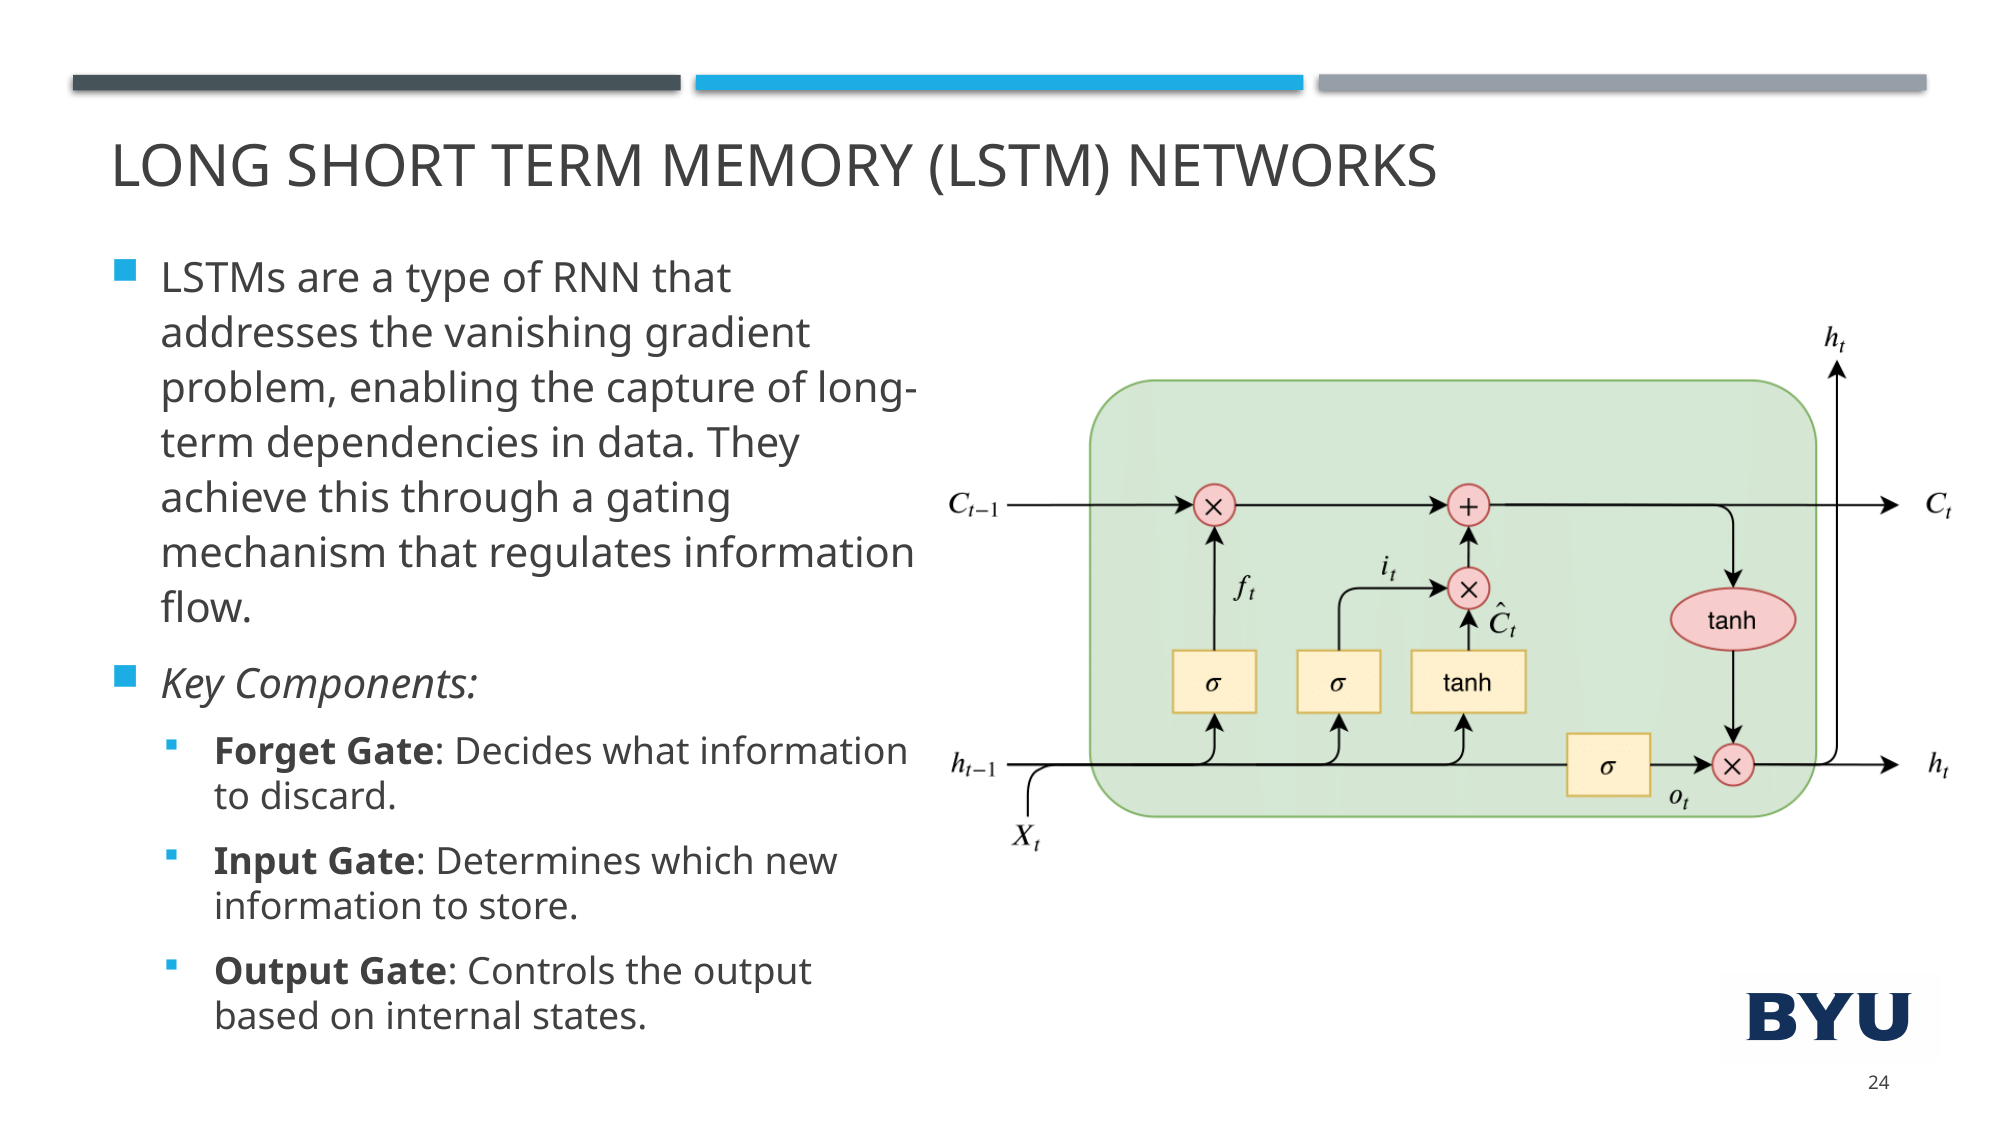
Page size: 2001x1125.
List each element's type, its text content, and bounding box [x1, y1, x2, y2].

list LSTMs are a type of RNN that addresses the vanishing gradient problem, enabling the capture of long-term dependencies in data. They achieve this through a gating mechanism that regulates information flow. Key Components: Forget Gate: Decides what information to discard. Input Gate: Determines which new information to store. Output Gate: Controls the output based on internal states. [95, 238, 943, 1086]
slide_number 24 [1732, 1053, 1905, 1114]
title Long Short term Memory (LSTM) Networks [95, 115, 1905, 206]
picture [920, 314, 2000, 862]
picture [1718, 972, 1941, 1062]
